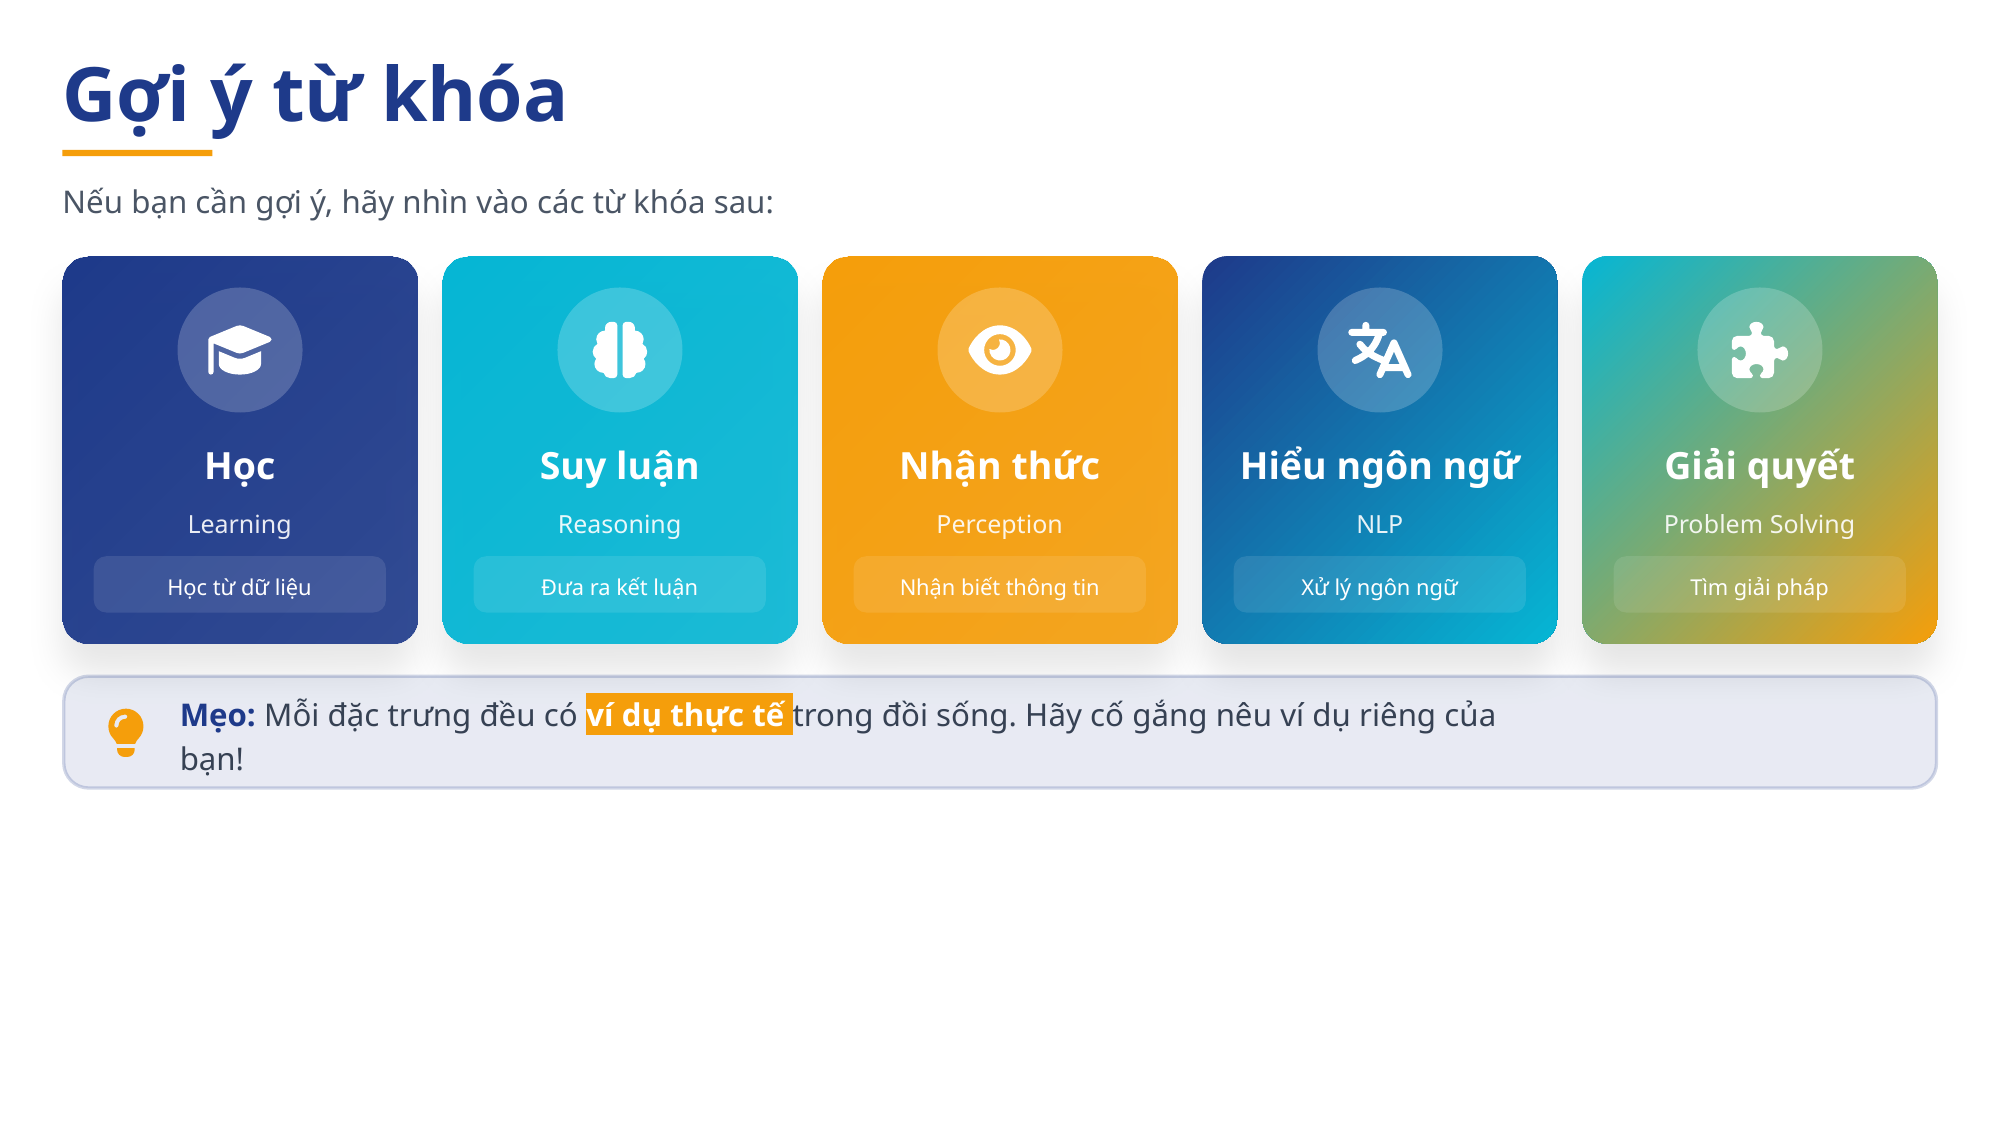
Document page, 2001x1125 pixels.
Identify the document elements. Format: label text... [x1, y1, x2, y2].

text_box [592, 321, 618, 379]
text_box Đưa ra kết luận [480, 568, 759, 600]
text_box Hiểu ngôn ngữ [1224, 437, 1536, 488]
text_box [1233, 556, 1526, 613]
text_box [937, 287, 1063, 413]
text_box NLP [1227, 499, 1533, 538]
text_box [968, 325, 1032, 375]
text_box Nếu bạn cần gợi ý, hãy nhìn vào các từ khóa sau: [62, 174, 1954, 219]
text_box [1317, 287, 1443, 413]
text_box [1348, 321, 1412, 378]
text_box Mẹo: Mỗi đặc trưng đều có ví dụ thực tế trong đồi sống. Hãy cố gắng nêu ví dụ riêng của bạn! [179, 710, 1565, 755]
text_box [62, 149, 213, 157]
text_box [822, 256, 1178, 644]
text_box Xử lý ngôn ngữ [1240, 568, 1519, 600]
text_box [1731, 321, 1789, 379]
text_box Nhận thức [844, 437, 1156, 488]
text_box Reasoning [467, 499, 773, 538]
text_box Problem Solving [1607, 499, 1913, 538]
text_box [93, 556, 386, 613]
text_box Learning [87, 499, 393, 538]
text_box [473, 556, 766, 613]
text_box Học từ dữ liệu [100, 568, 379, 600]
text_box [1202, 256, 1558, 644]
text_box Giải quyết [1604, 437, 1916, 488]
text_box [1613, 556, 1906, 613]
text_box Nhận biết thông tin [860, 568, 1139, 600]
text_box Tìm giải pháp [1620, 568, 1899, 600]
text_box [108, 708, 144, 744]
text_box Học [84, 437, 396, 488]
text_box [208, 325, 272, 375]
text_box [622, 321, 648, 379]
text_box [853, 556, 1146, 613]
text_box [442, 256, 798, 644]
text_box [557, 287, 683, 413]
text_box [117, 748, 135, 757]
text_box Suy luận [464, 437, 776, 488]
text_box [63, 676, 1937, 789]
text_box [62, 256, 418, 644]
text_box Gợi ý từ khóa [62, 62, 1975, 138]
text_box Perception [847, 499, 1153, 538]
text_box [177, 287, 303, 413]
text_box [1697, 287, 1823, 413]
text_box [1582, 256, 1938, 644]
